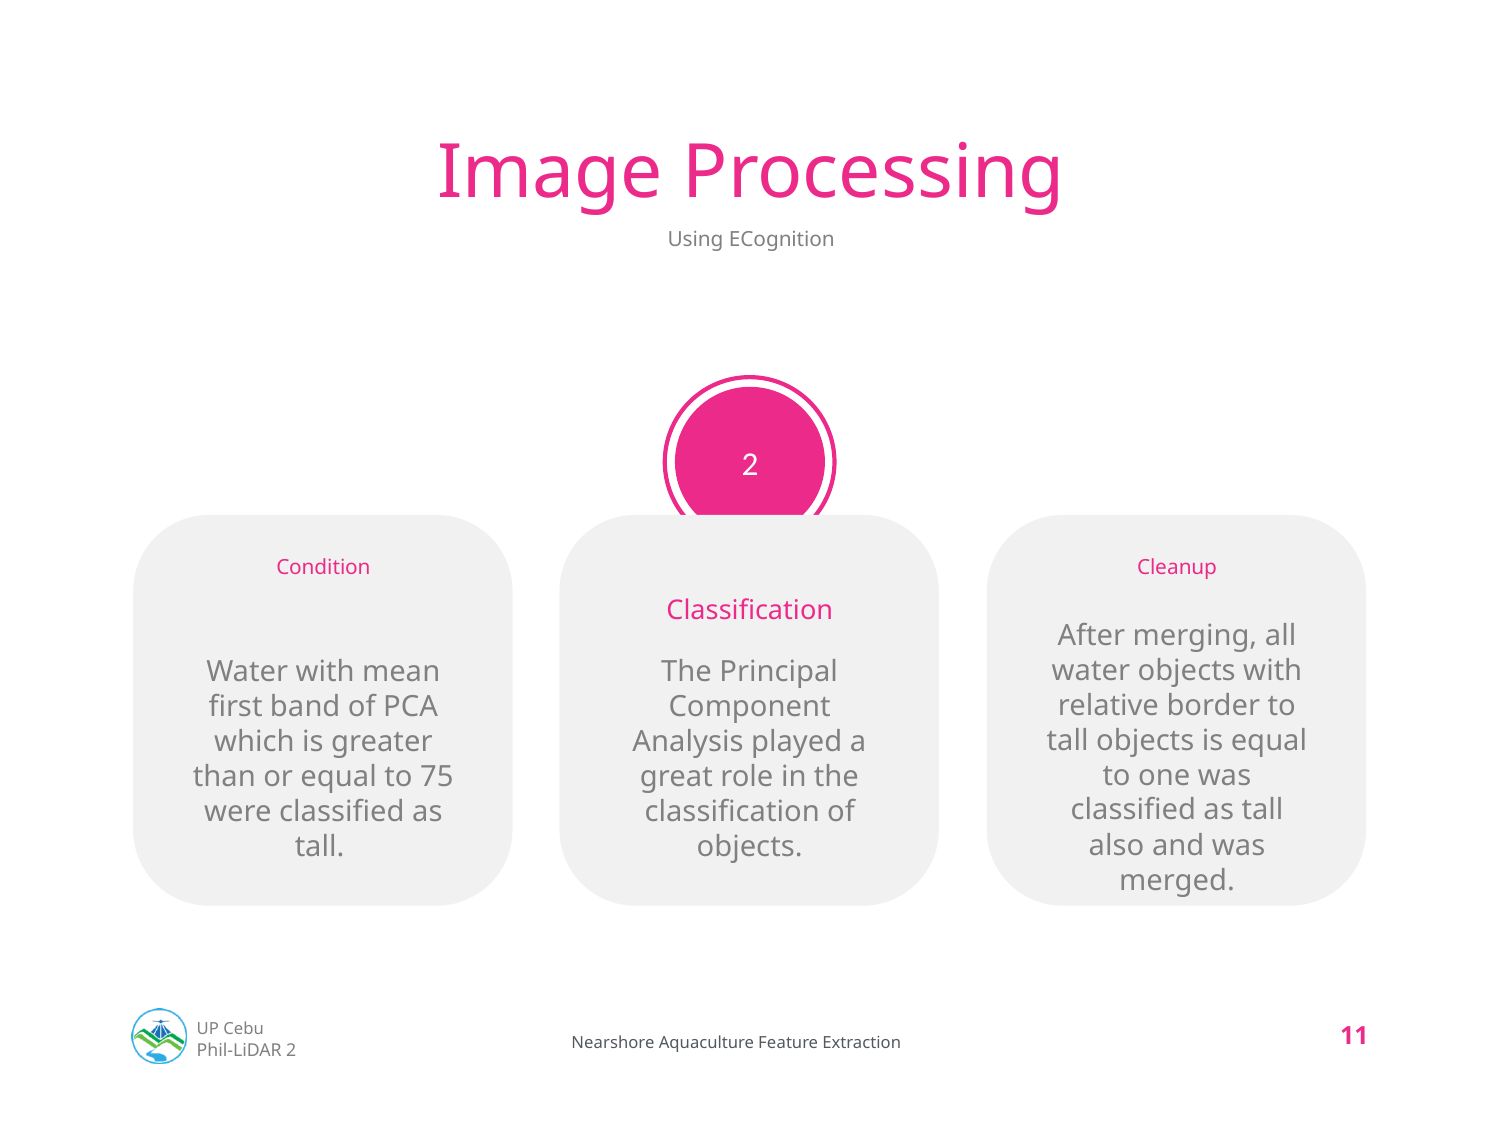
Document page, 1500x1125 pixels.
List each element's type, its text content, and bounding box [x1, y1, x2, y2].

text_box Water with mean first band of PCA which is greater than or equal to 75 were classified as tall. [177, 644, 470, 870]
list Condition [177, 546, 470, 590]
list Cleanup [1030, 546, 1324, 590]
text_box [664, 377, 835, 547]
list 11 [1242, 1012, 1369, 1061]
picture [131, 1008, 187, 1064]
text_box The Principal Component Analysis played a great role in the classification of objects. [603, 644, 897, 870]
list Classification [603, 589, 897, 633]
text_box [133, 514, 513, 906]
text_box [559, 514, 939, 906]
text_box Using ECognition [406, 218, 1096, 259]
text_box [986, 514, 1367, 899]
text_box After merging, all water objects with relative border to tall objects is equal to one was classified as tall also and was merged. [1030, 608, 1324, 904]
title Image Processing [114, 112, 1388, 235]
